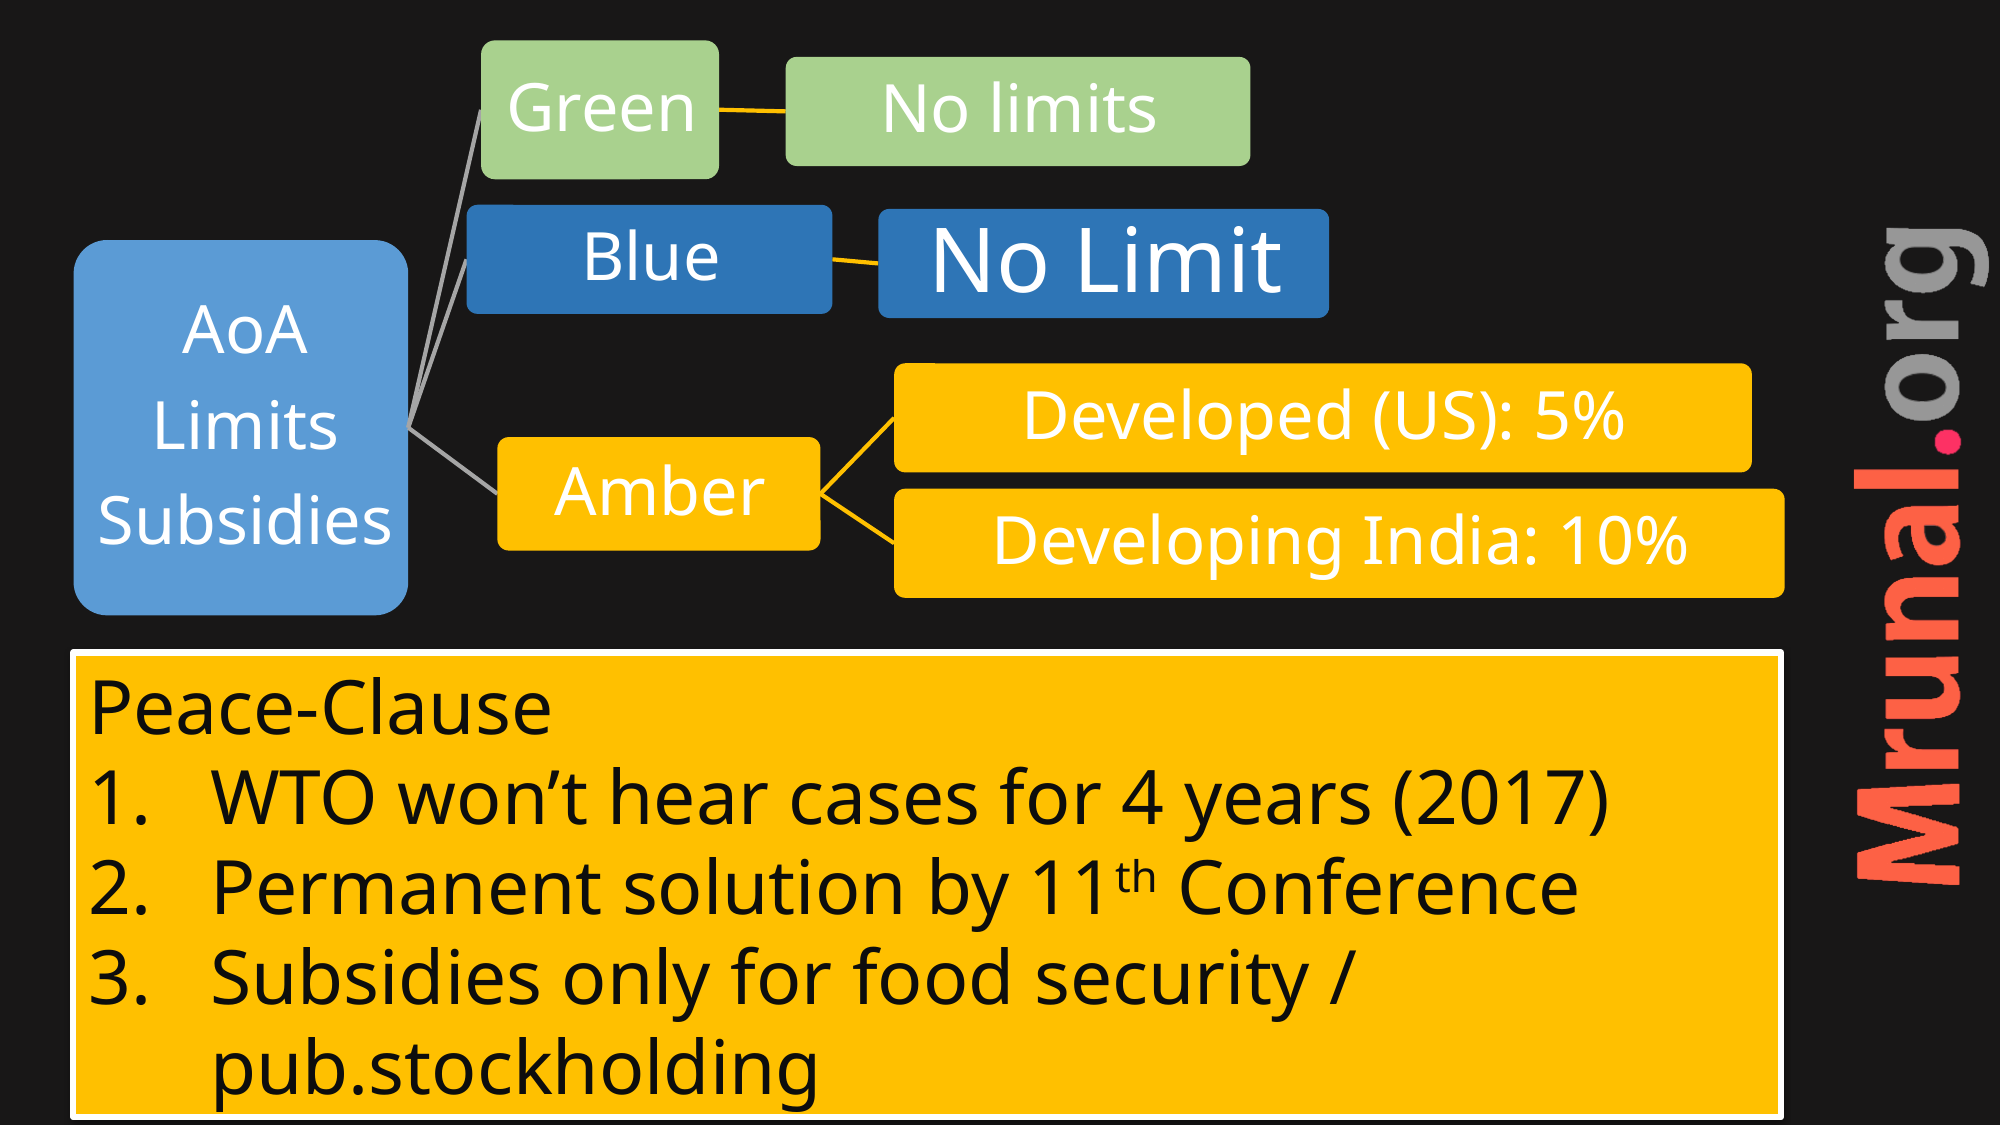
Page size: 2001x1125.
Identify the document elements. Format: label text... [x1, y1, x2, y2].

picture [1832, 223, 2000, 894]
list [72, 25, 1798, 890]
text_box Peace-Clause WTO won’t hear cases for 4 years (2017) Permanent solution by 11th Conference Subsidies only for food security / pub.stockholding [70, 897, 1784, 1120]
